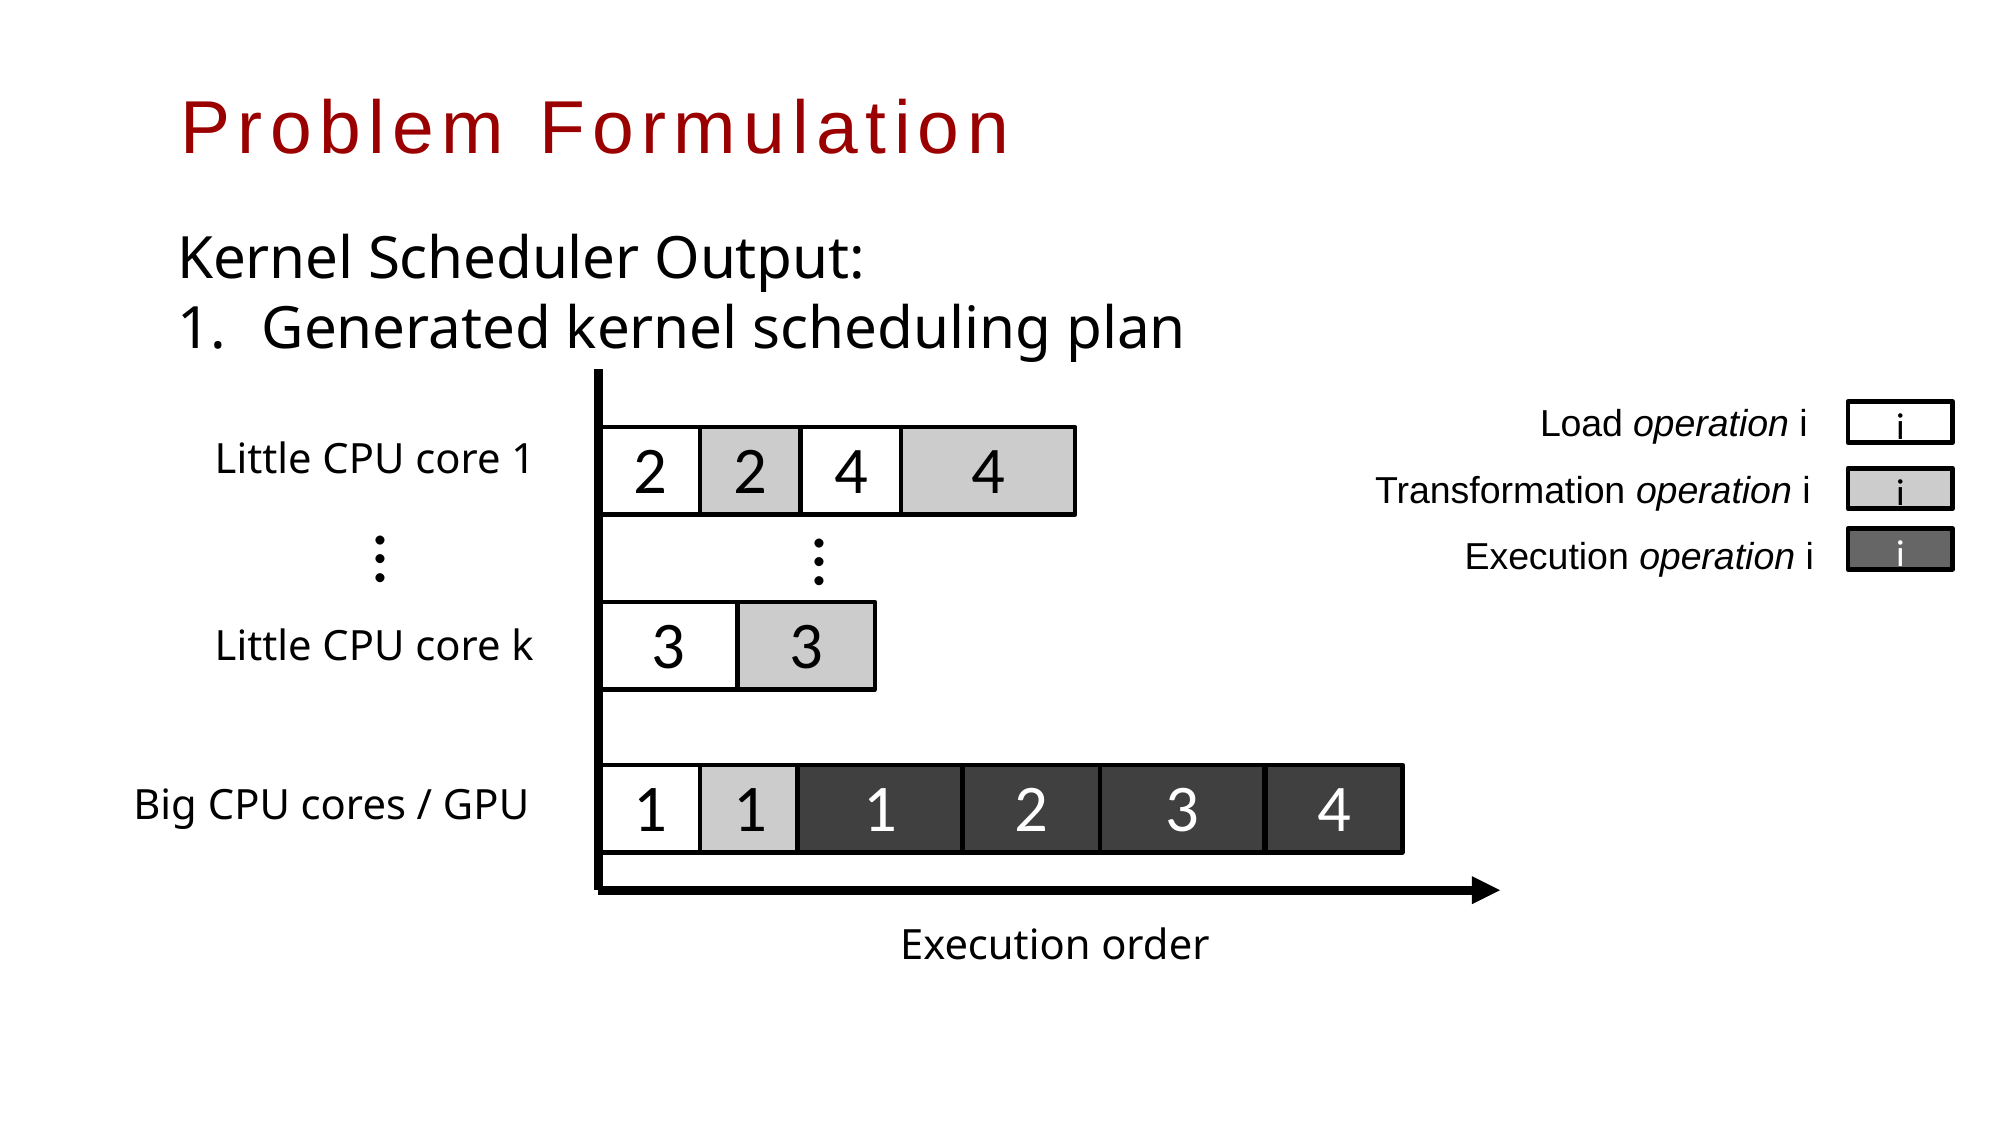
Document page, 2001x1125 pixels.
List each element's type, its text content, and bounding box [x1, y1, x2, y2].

text_box … [337, 518, 459, 607]
text_box 3 [603, 601, 737, 690]
text_box Little CPU core k [212, 615, 550, 669]
text_box 4 [901, 427, 1075, 515]
text_box Execution operation i [1449, 524, 1838, 585]
text_box 2 [699, 427, 800, 515]
text_box Little CPU core 1 [212, 429, 550, 483]
text_box 3 [737, 601, 875, 690]
text_box i [1848, 468, 1953, 509]
text_box 4 [1265, 764, 1403, 853]
text_box Kernel Scheduler Output: Generated kernel scheduling plan [162, 212, 1813, 368]
text_box … [776, 521, 898, 609]
text_box 2 [603, 427, 699, 515]
text_box 1 [603, 764, 699, 853]
text_box 1 [699, 764, 797, 853]
text_box Execution order [885, 910, 1232, 976]
text_box i [1847, 528, 1953, 570]
text_box 2 [962, 764, 1100, 853]
text_box i [1847, 401, 1953, 443]
text_box Transformation operation i [1360, 458, 1848, 518]
text_box 1 [797, 764, 962, 853]
text_box 3 [1100, 764, 1265, 853]
title Problem Formulation [150, 76, 1153, 267]
text_box 4 [801, 427, 901, 515]
text_box Big CPU cores / GPU [131, 775, 557, 828]
text_box Load operation i [1525, 391, 1838, 452]
